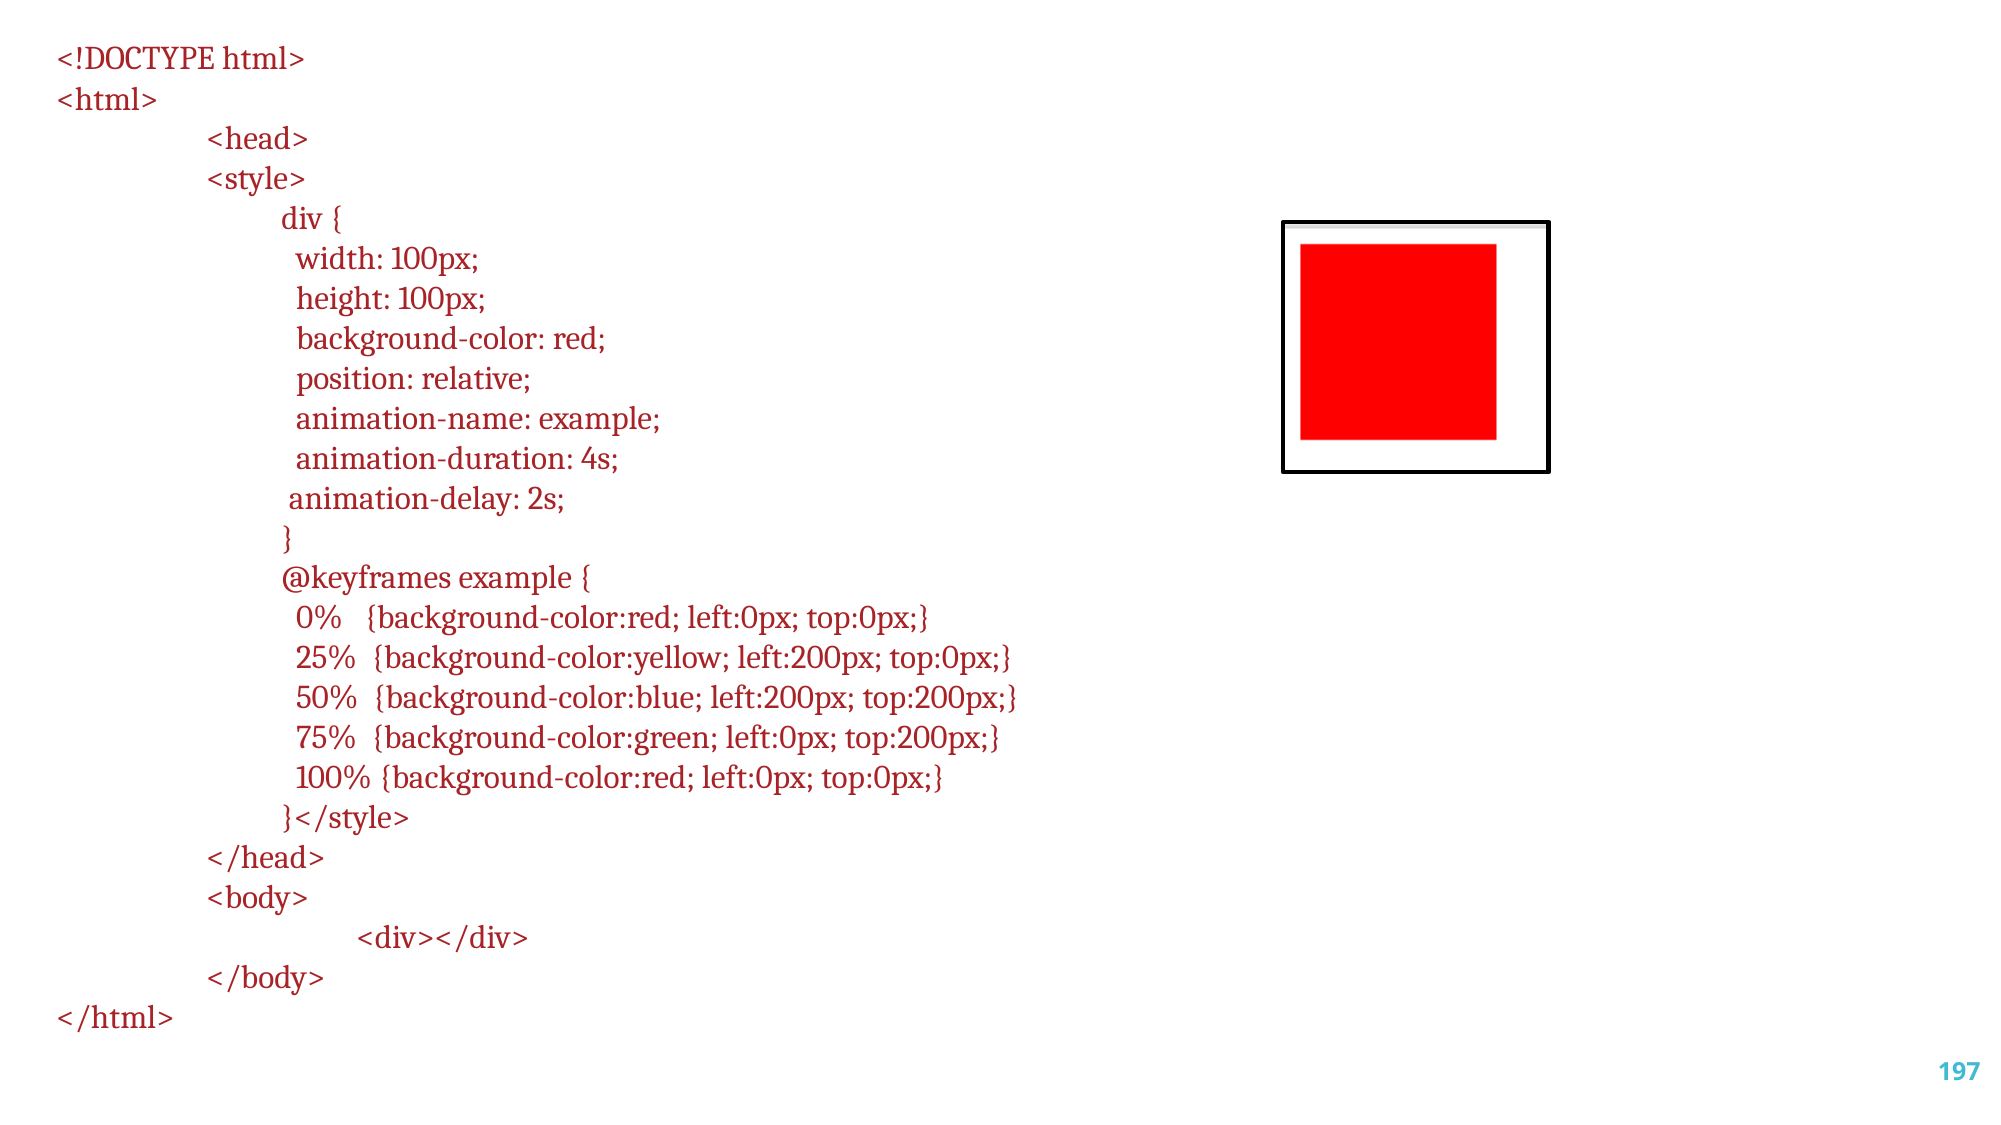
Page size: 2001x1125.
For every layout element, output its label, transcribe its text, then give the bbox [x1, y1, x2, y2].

slide_number 197 [1744, 1042, 1996, 1103]
picture [1285, 224, 1547, 470]
text_box <!DOCTYPE html> <html> <head> <style> div { width: 100px; height: 100px; background-color: red; position: relative; animation-name: example; animation-duration: 4s; animation-delay: 2s; } @keyframes example { 0% {background-color:red; left:0px; top:0px;} 25% {background-color:yellow; left:200px; top:0px;} 50% {background-color:blue; left:200px; top:200px;} 75% {background-color:green; left:0px; top:200px;} 100% {background-color:red; left:0px; top:0px;} }</style> </head> <body> <div></div> </body> </html> [41, 29, 1493, 1043]
